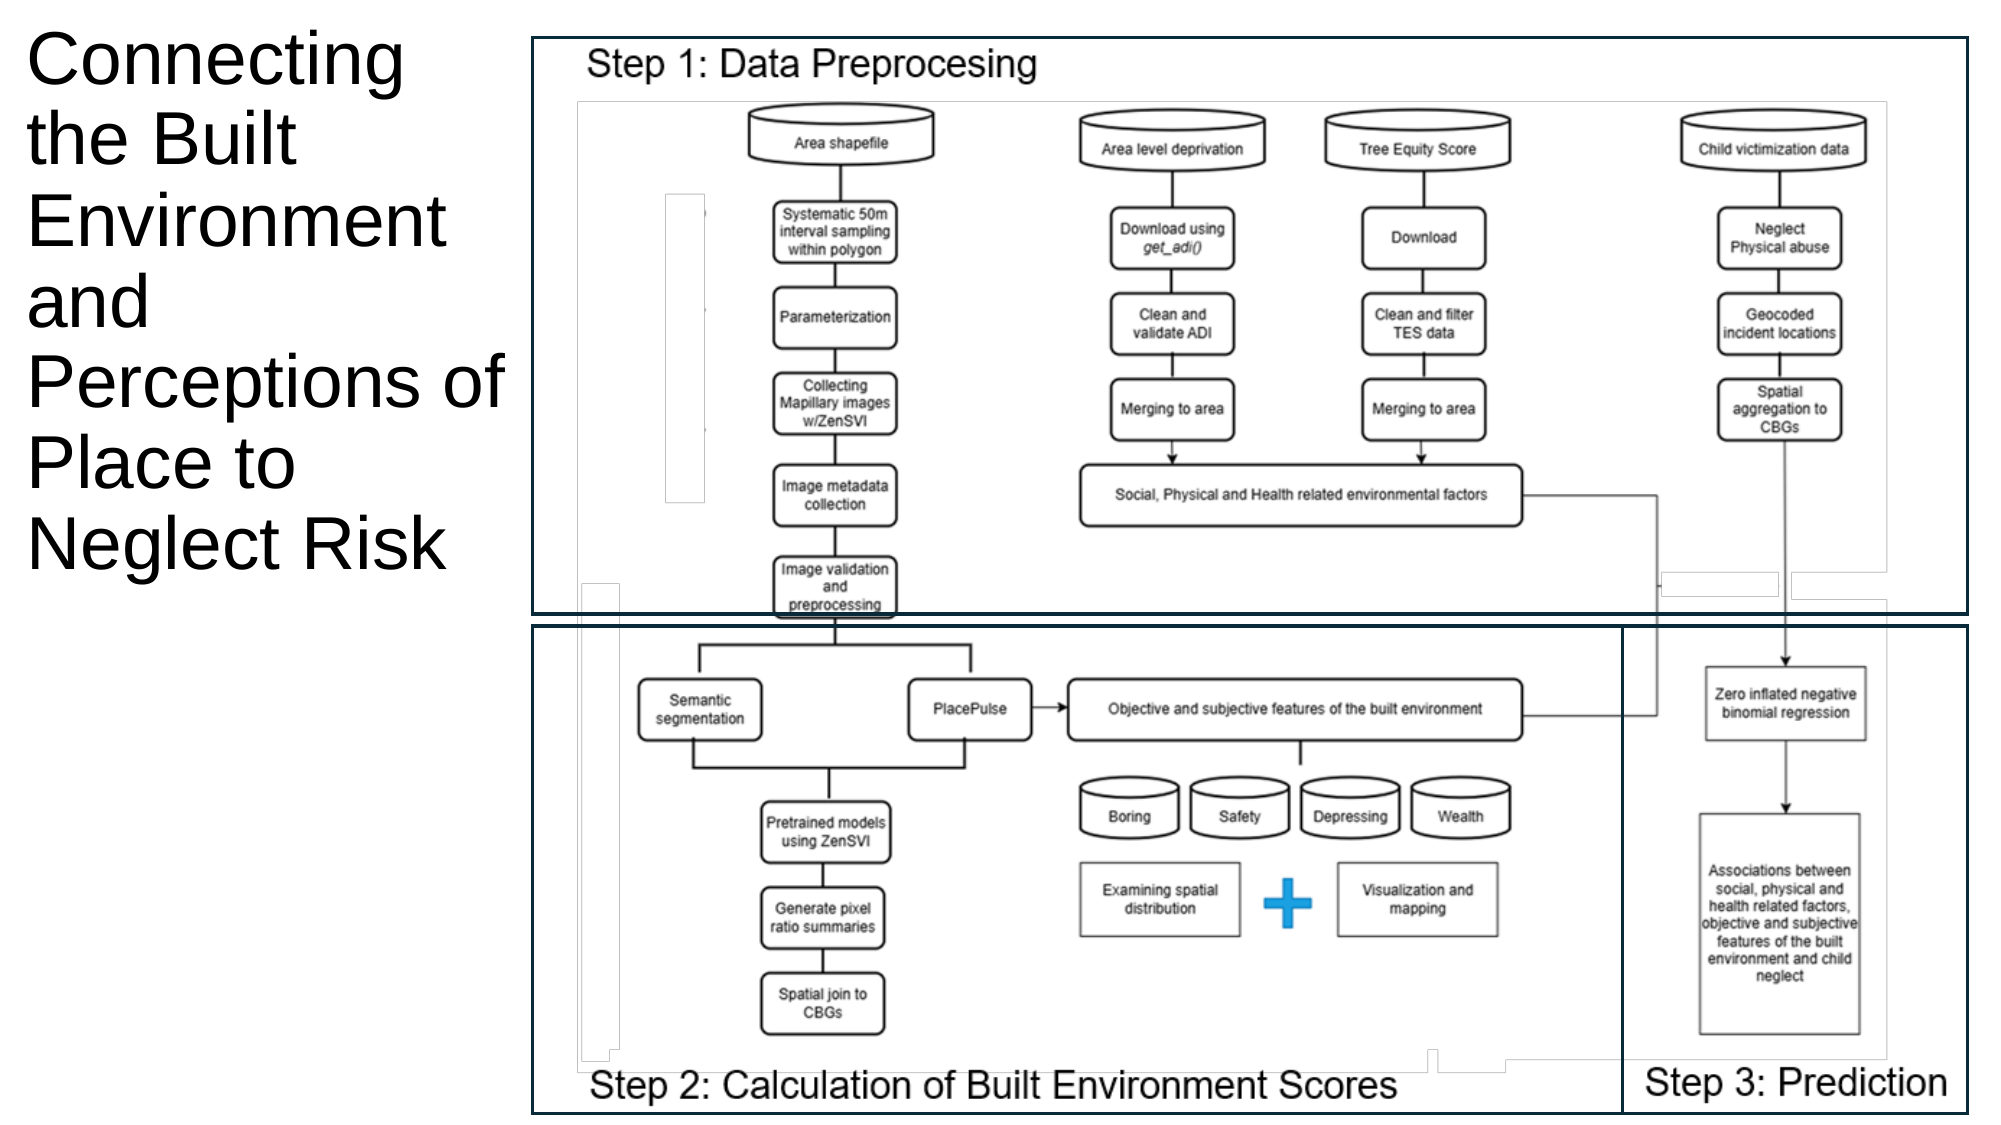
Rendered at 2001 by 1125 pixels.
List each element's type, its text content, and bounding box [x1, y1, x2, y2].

text_box Connecting the Built Environment and Perceptions of Place to Neglect Risk [11, 11, 533, 614]
picture [546, 36, 1969, 1125]
text_box [531, 36, 546, 616]
text_box [531, 624, 546, 1115]
